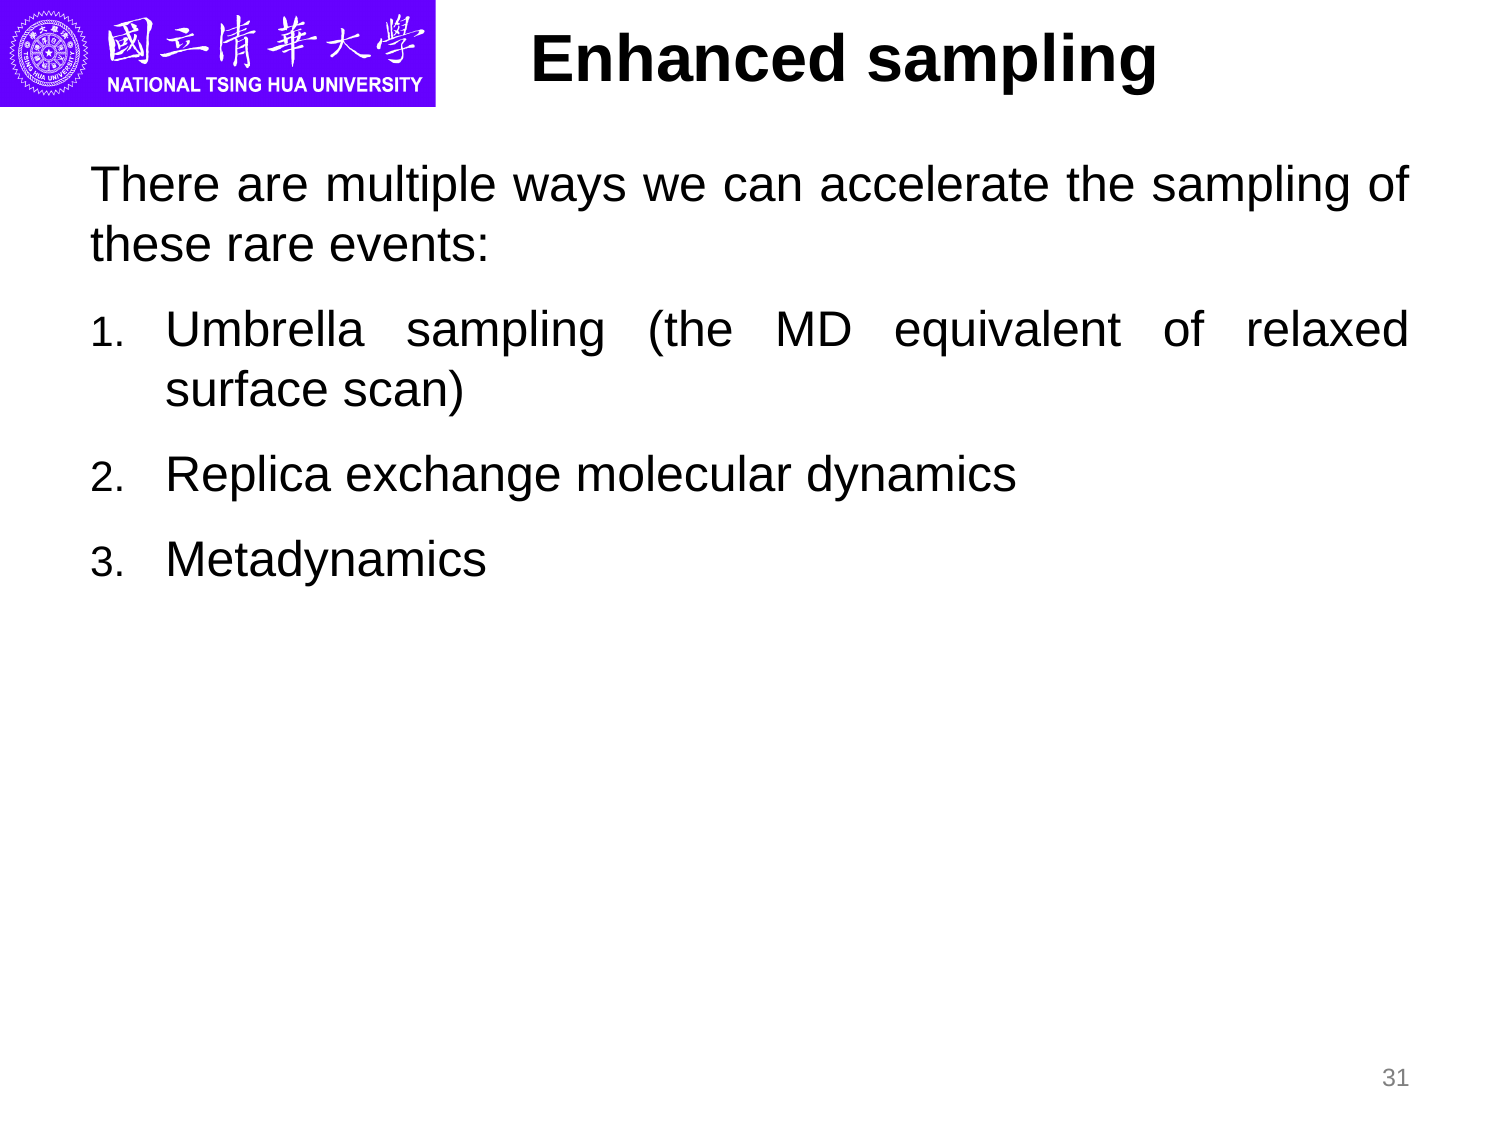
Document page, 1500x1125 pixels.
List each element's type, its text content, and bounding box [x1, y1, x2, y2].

slide_number 31 [1308, 1050, 1425, 1103]
picture [0, 0, 436, 107]
list There are multiple ways we can accelerate the sampling of these rare events: Umbrella sampling (the MD equivalent of relaxed surface scan) Replica exchange molecular dynamics Metadynamics [75, 144, 1425, 1032]
title Enhanced sampling [515, 0, 1425, 107]
